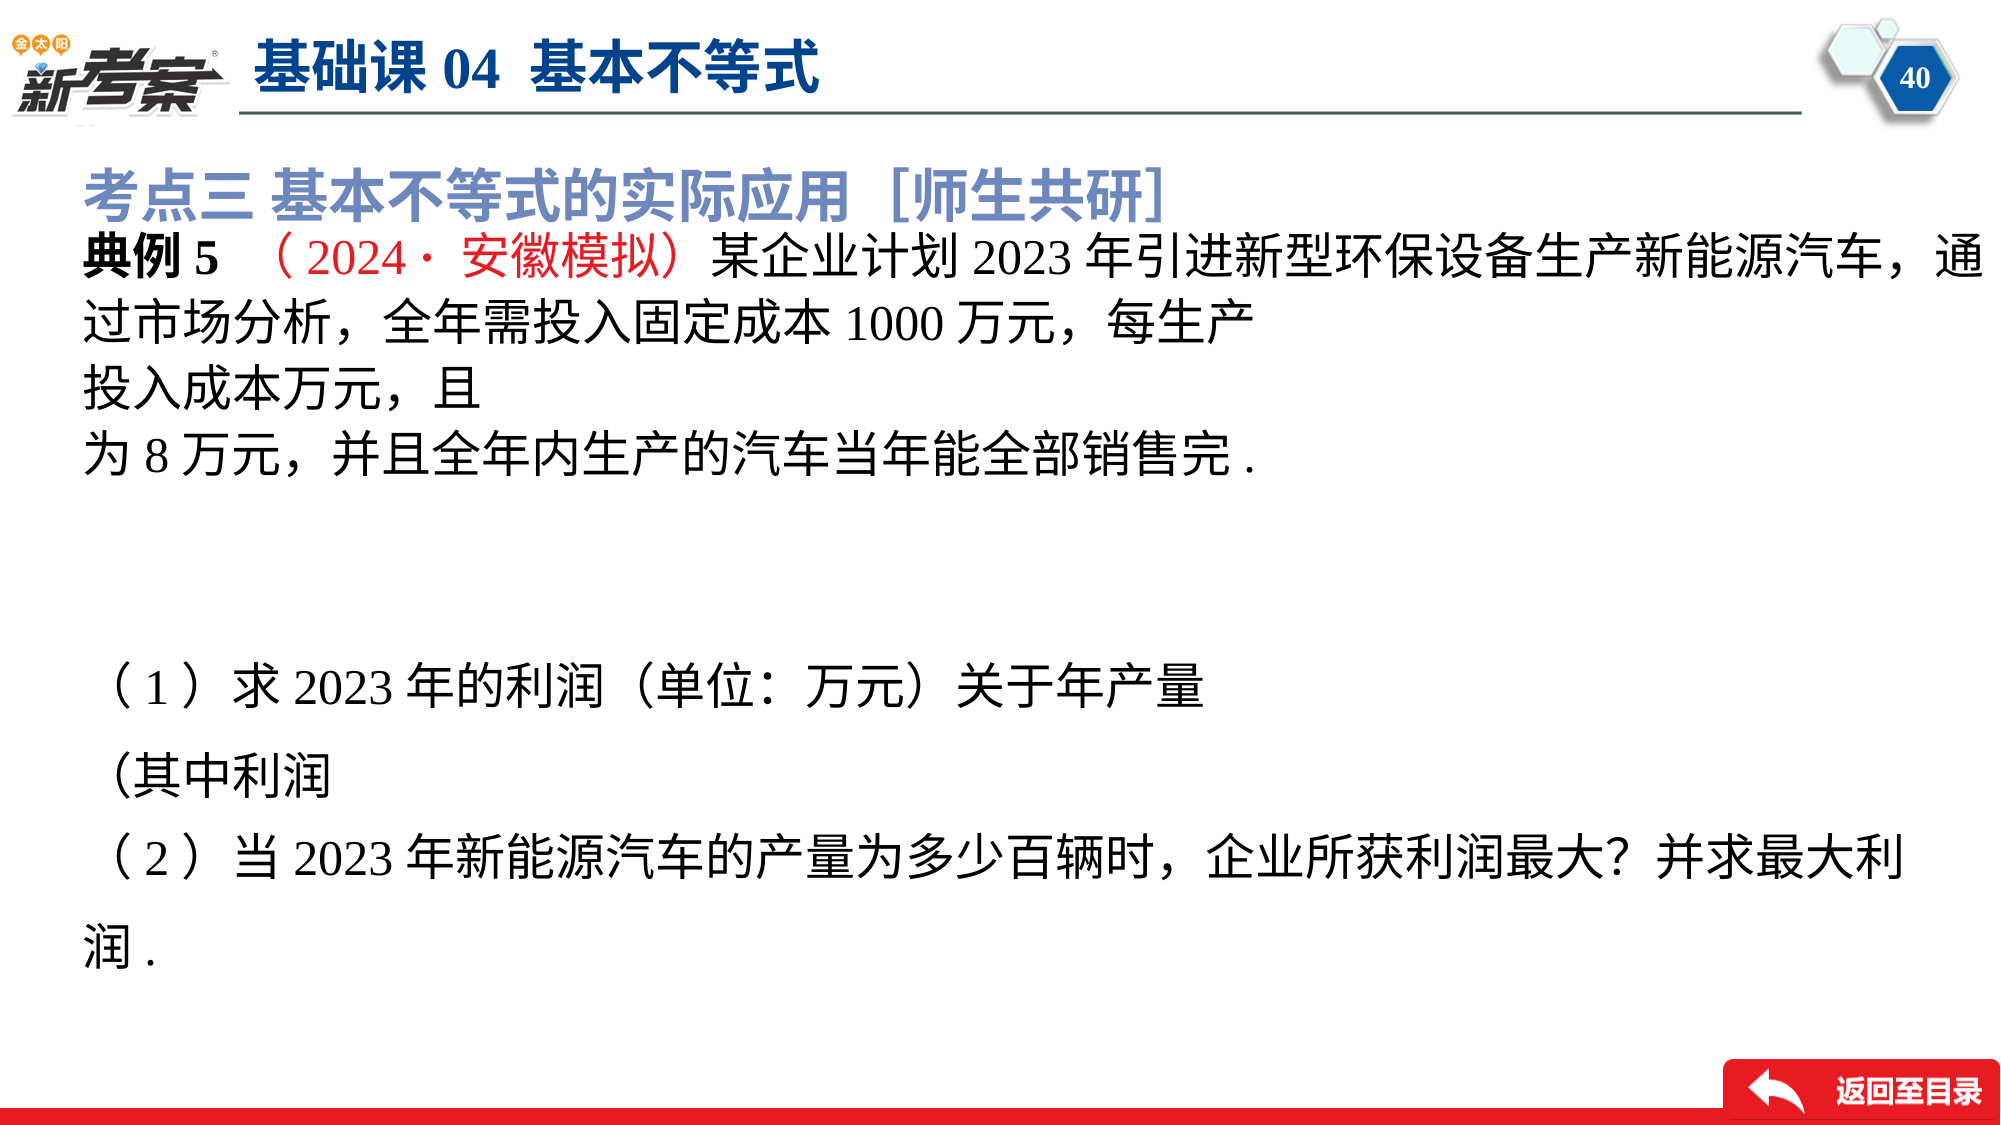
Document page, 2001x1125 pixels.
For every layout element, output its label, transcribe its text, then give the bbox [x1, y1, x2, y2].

picture [0, 0, 2001, 1125]
text_box 考点三 基本不等式的实际应用［师生共研］ [82, 123, 1917, 288]
text_box （2）当2023年新能源汽车的产量为多少百辆时，企业所获利润最大？并求最大利润. [82, 795, 1944, 876]
